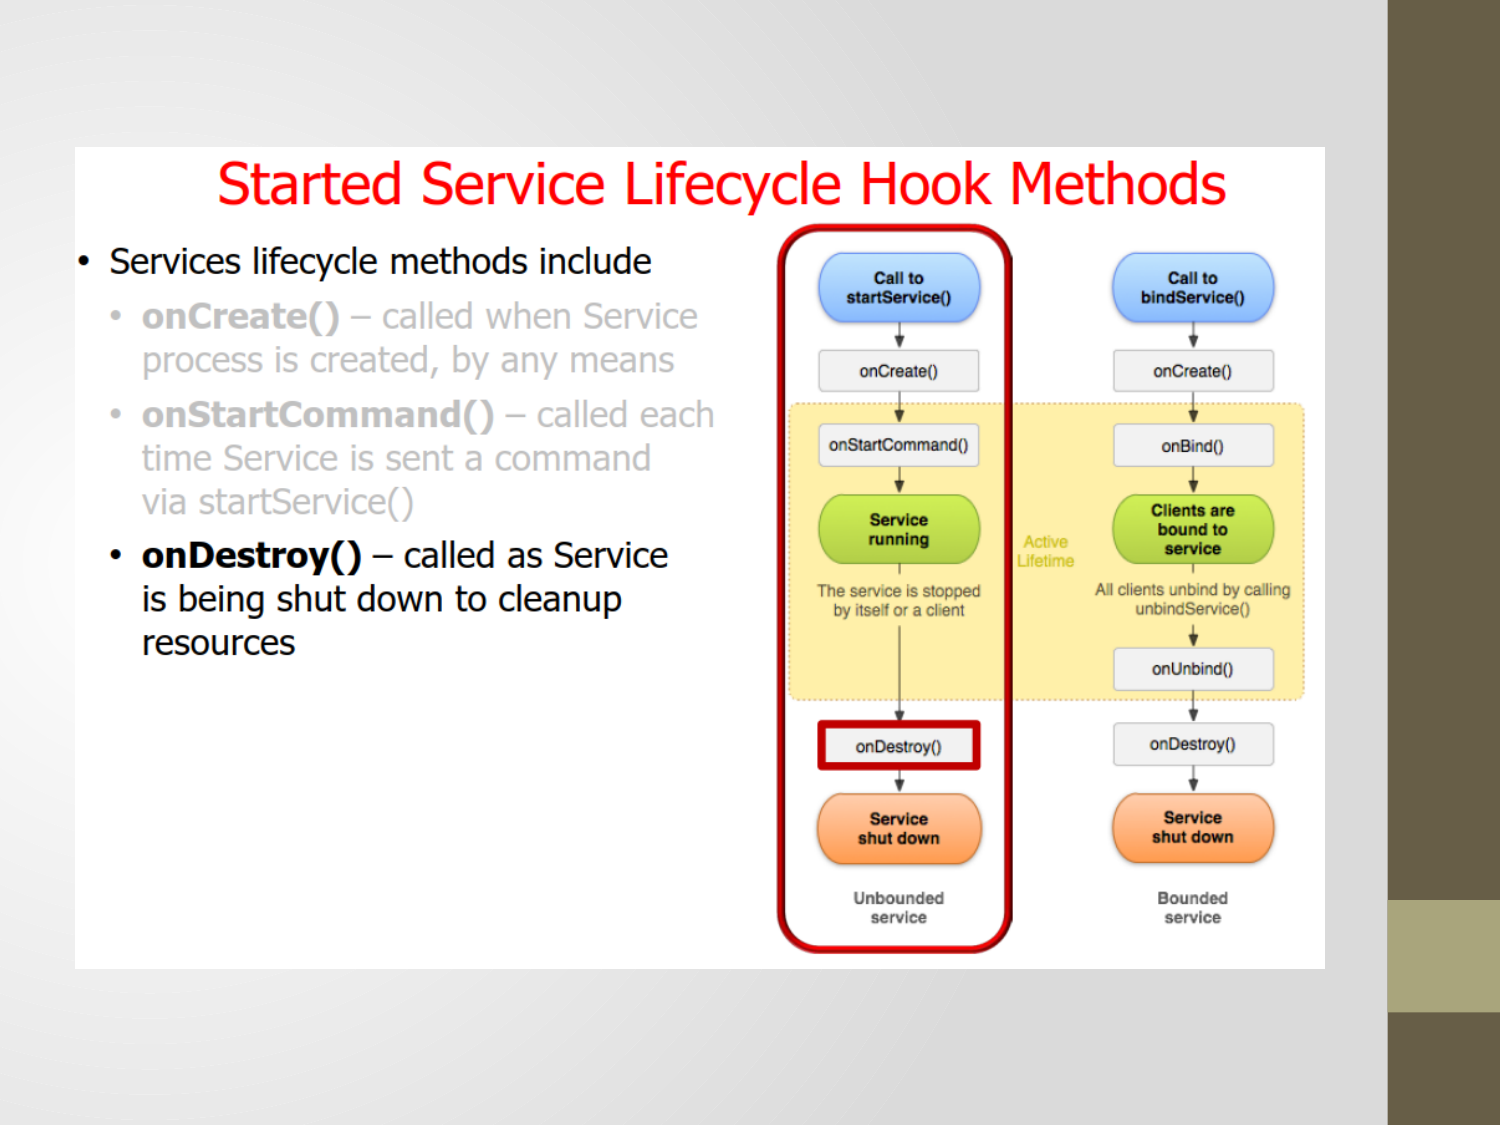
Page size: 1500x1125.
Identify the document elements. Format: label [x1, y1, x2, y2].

list [74, 147, 1326, 970]
